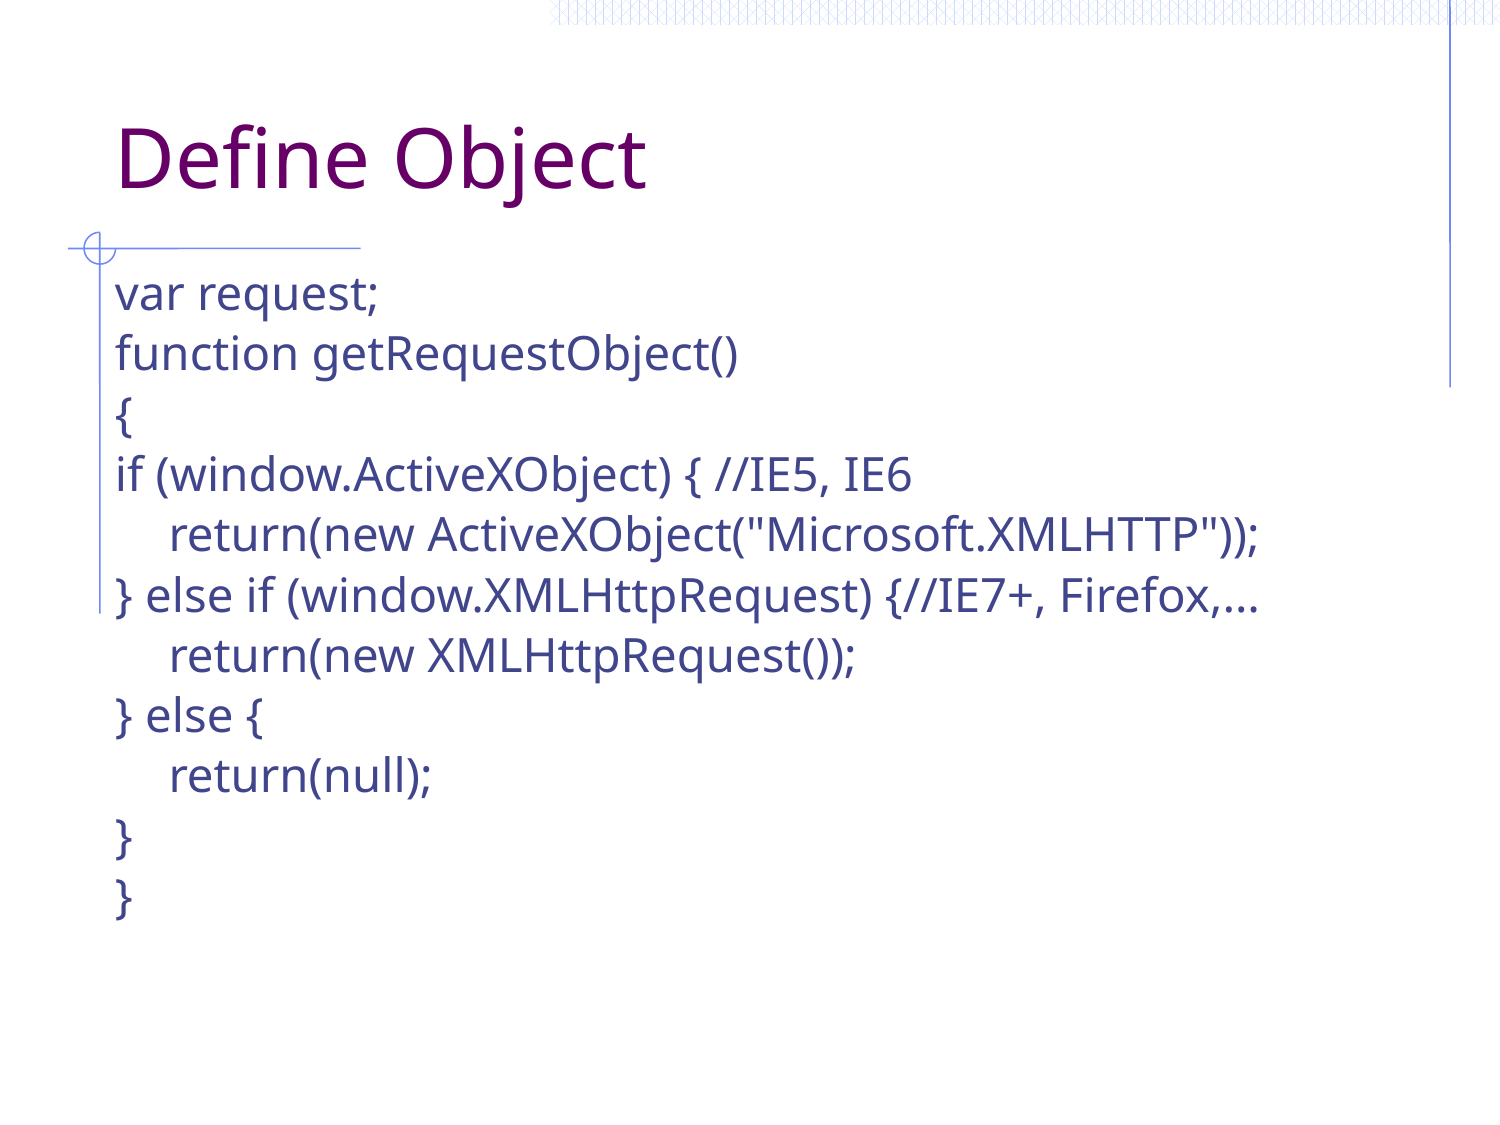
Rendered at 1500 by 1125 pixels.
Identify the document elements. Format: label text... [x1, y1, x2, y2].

title Define Object [99, 49, 1376, 213]
list var request; function getRequestObject() { if (window.ActiveXObject) { //IE5, IE6 return(new ActiveXObject("Microsoft.XMLHTTP")); } else if (window.XMLHttpRequest) {//IE7+, Firefox,… return(new XMLHttpRequest()); } else { return(null); } } [99, 262, 1376, 938]
